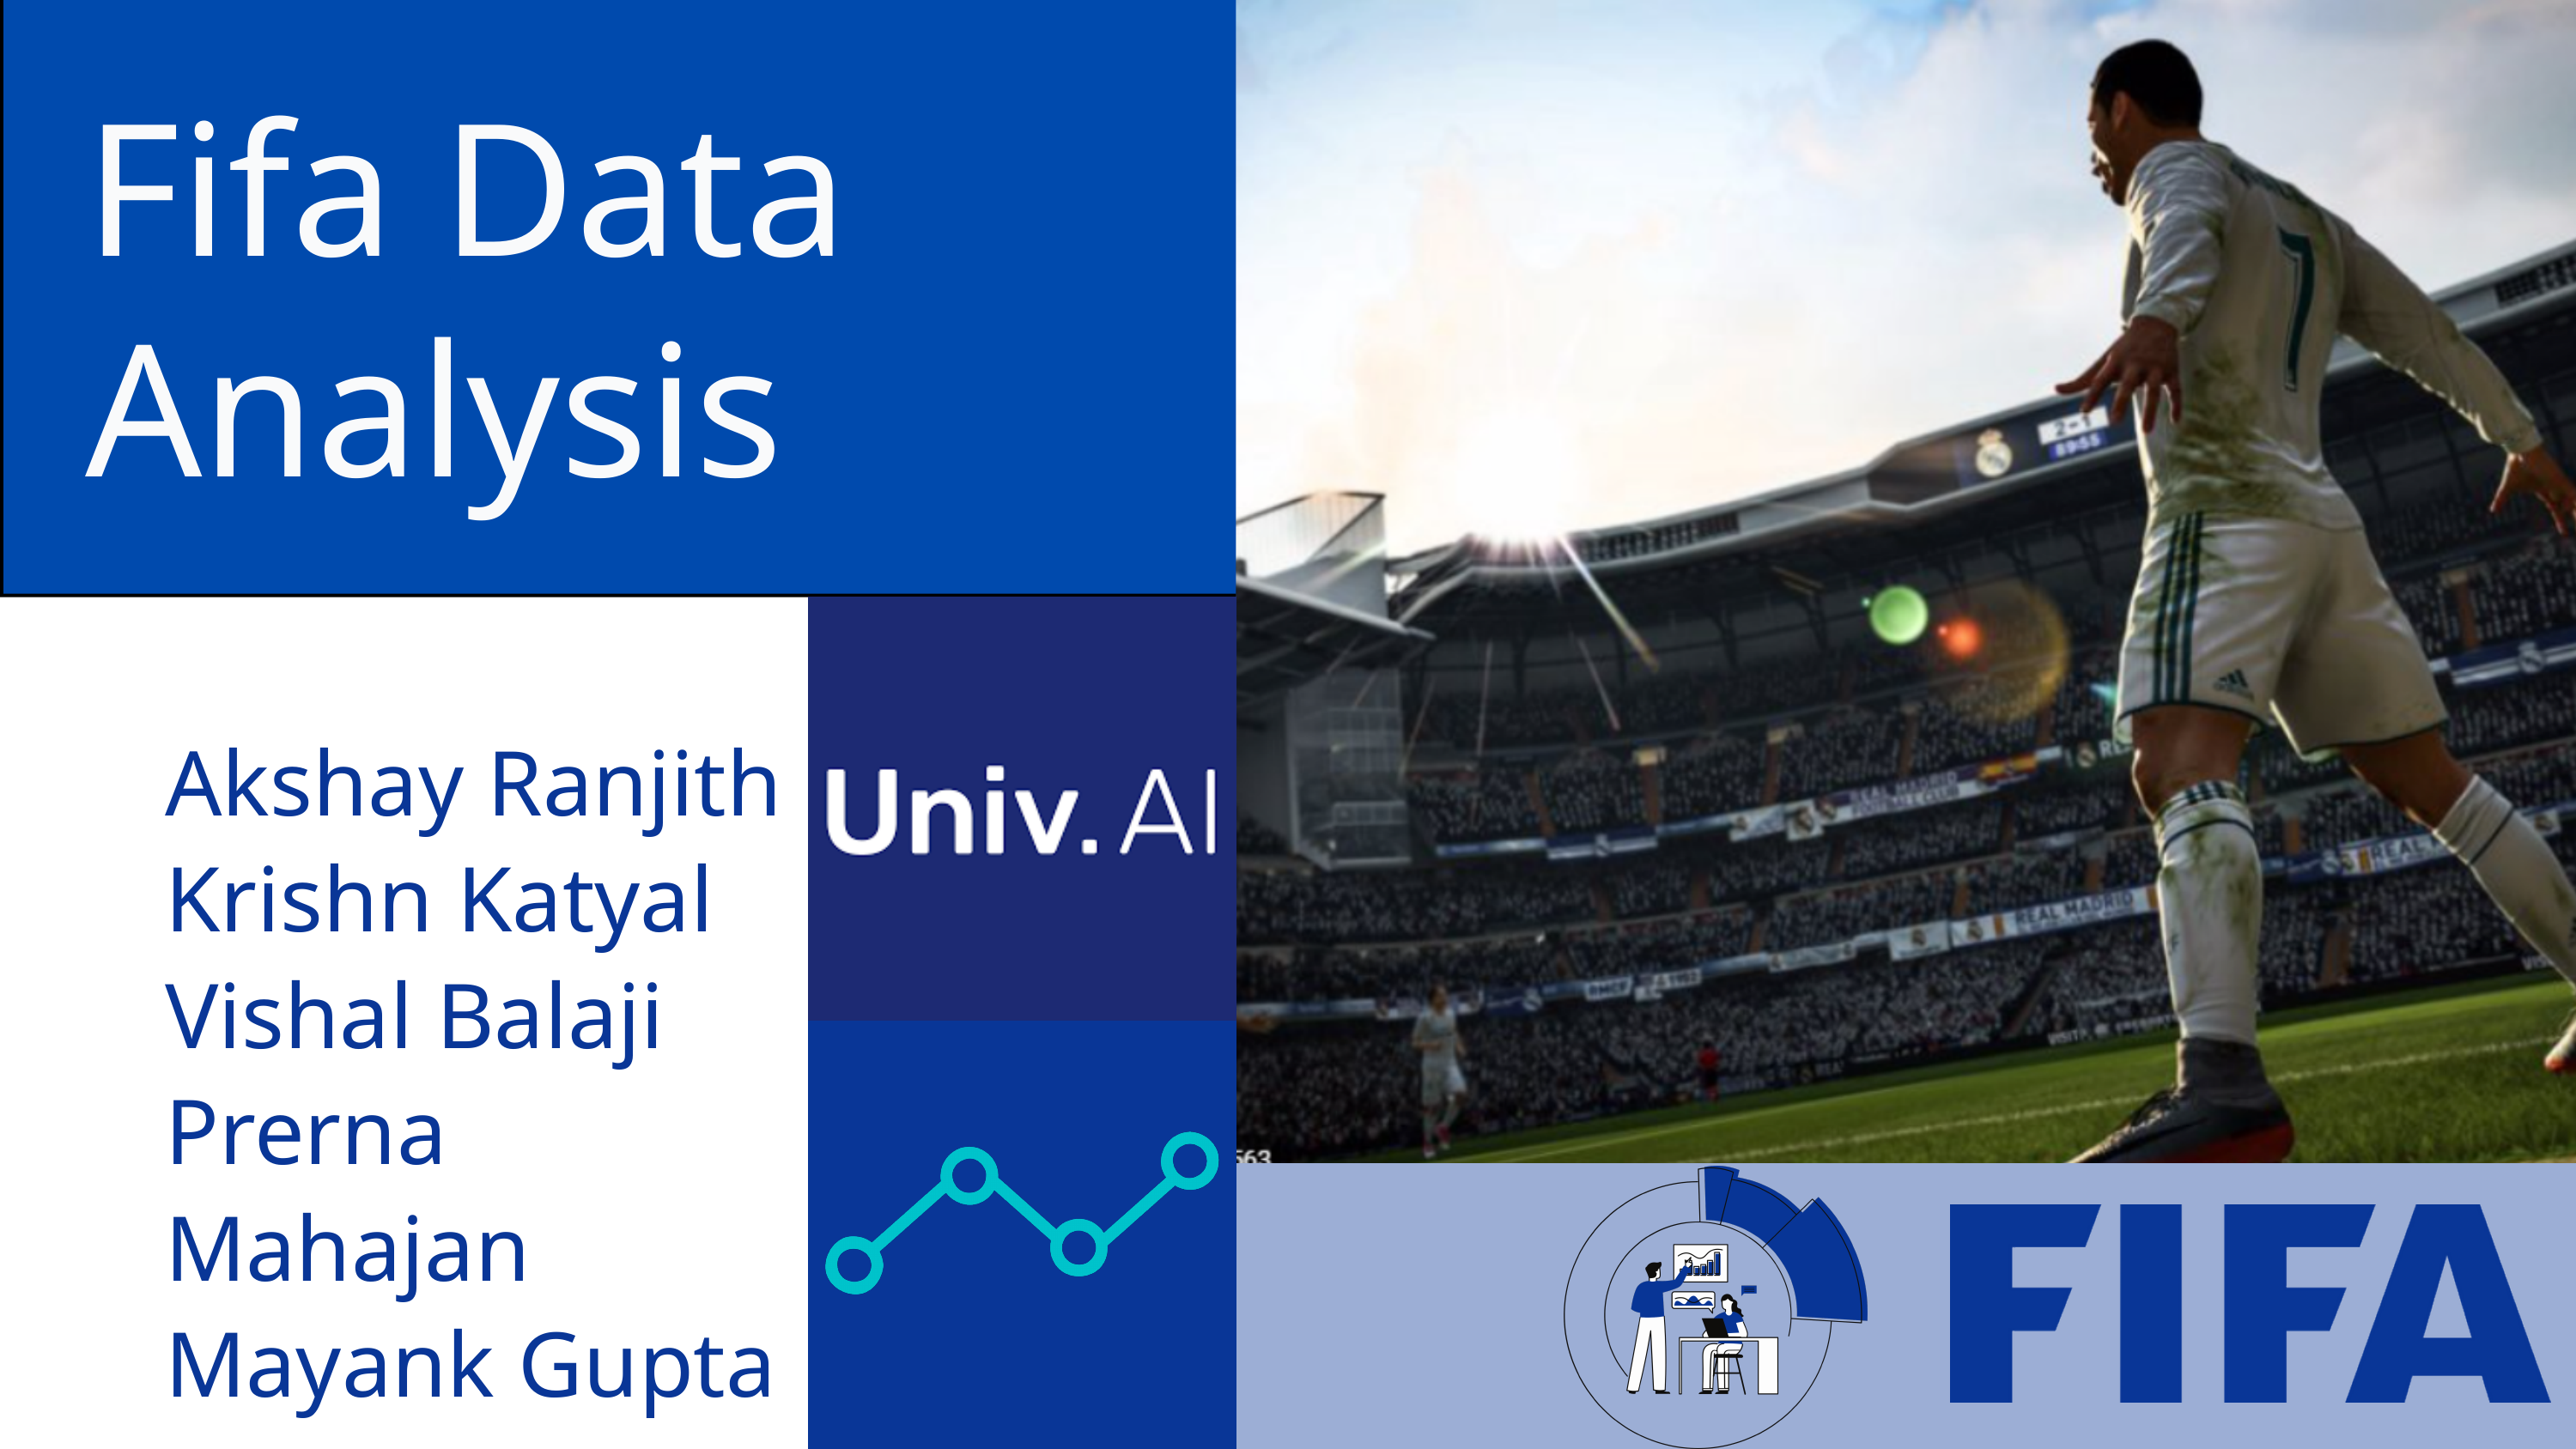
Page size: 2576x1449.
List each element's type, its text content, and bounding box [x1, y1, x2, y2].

text_box Akshay Ranjith Krishn Katyal Vishal Balaji Prerna Mahajan Mayank Gupta [165, 717, 803, 1416]
picture [807, 0, 2576, 1449]
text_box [0, 0, 1230, 597]
